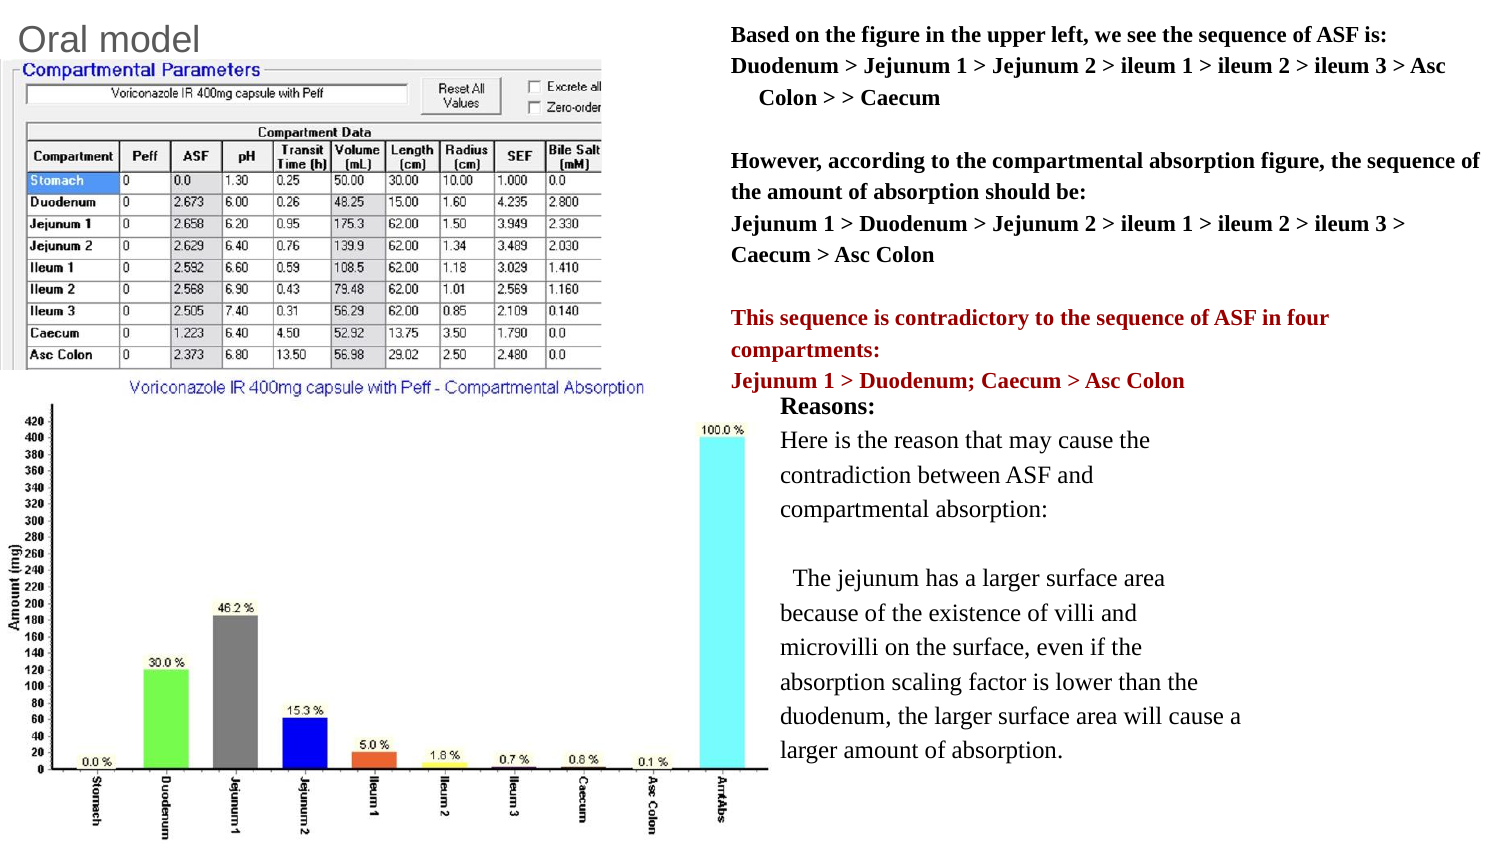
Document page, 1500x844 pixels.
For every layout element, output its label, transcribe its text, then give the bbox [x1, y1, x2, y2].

picture [0, 58, 774, 844]
text_box Oral model [2, 0, 225, 57]
text_box Reasons: Here is the reason that may cause the contradiction between ASF and compartmental absorption: The jejunum has a larger surface area because of the existence of villi and microvilli on the surface, even if the absorption scaling factor is lower than the duodenum, the larger surface area will cause a larger amount of absorption. [775, 370, 1258, 779]
text_box Based on the figure in the upper left, we see the sequence of ASF is: Duodenum > Jejunum 1 > Jejunum 2 > ileum 1 > ileum 2 > ileum 3 > Asc Colon > > Caecum However, according to the compartmental absorption figure, the sequence of the amount of absorption should be: Jejunum 1 > Duodenum > Jejunum 2 > ileum 1 > ileum 2 > ileum 3 > Caecum > Asc Colon This sequence is contradictory to the sequence of ASF in four compartments: Jejunum 1 > Duodenum; Caecum > Asc Colon [715, 0, 1500, 371]
